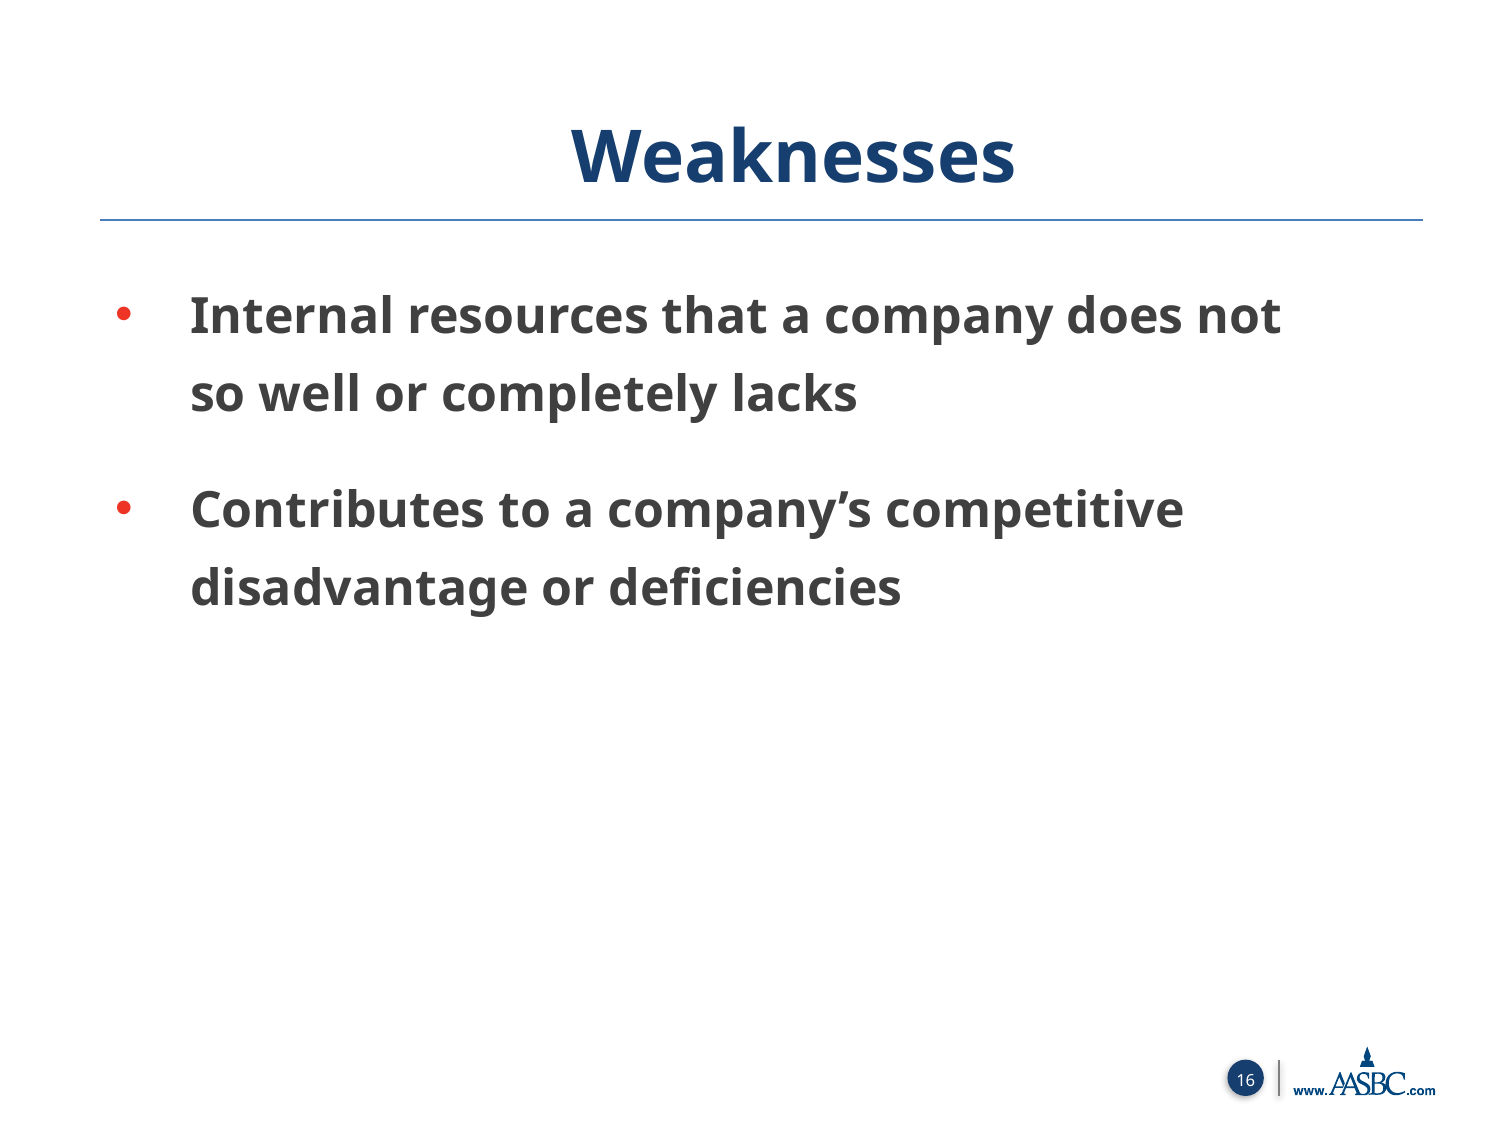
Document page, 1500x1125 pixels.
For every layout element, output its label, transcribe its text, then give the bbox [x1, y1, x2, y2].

text_box Weaknesses [88, 101, 1500, 256]
text_box Internal resources that a company does not so well or completely lacks Contributes to a company’s competitive disadvantage or deficiencies [100, 258, 1353, 967]
